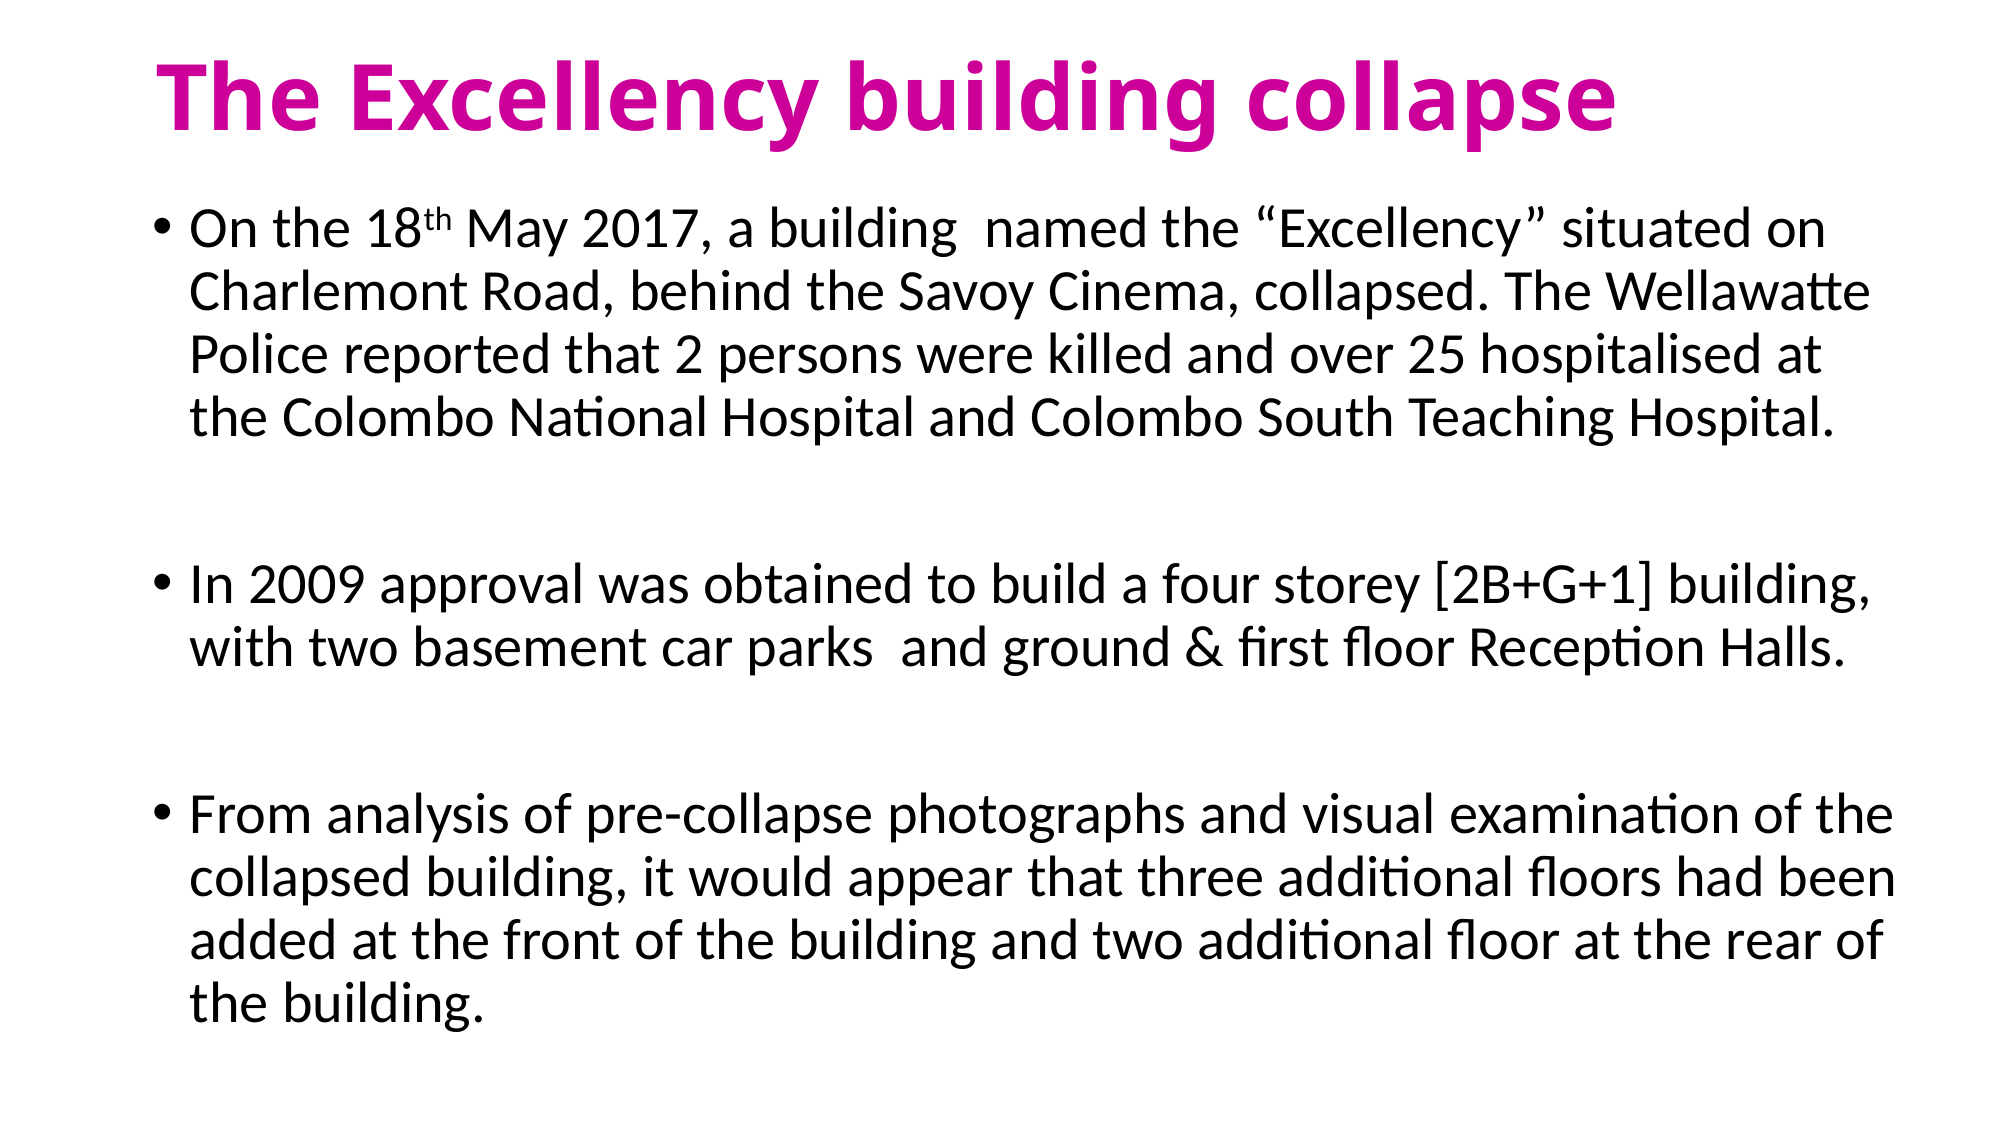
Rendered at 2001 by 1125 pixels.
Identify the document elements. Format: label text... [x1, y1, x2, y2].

title The Excellency building collapse [140, 29, 1865, 173]
list On the 18th May 2017, a building named the “Excellency” situated on Charlemont Road, behind the Savoy Cinema, collapsed. The Wellawatte Police reported that 2 persons were killed and over 25 hospitalised at the Colombo National Hospital and Colombo South Teaching Hospital. In 2009 approval was obtained to build a four storey [2B+G+1] building, with two basement car parks and ground & first floor Reception Halls. From analysis of pre-collapse photographs and visual examination of the collapsed building, it would appear that three additional floors had been added at the front of the building and two additional floor at the rear of the building. [137, 189, 1915, 1066]
